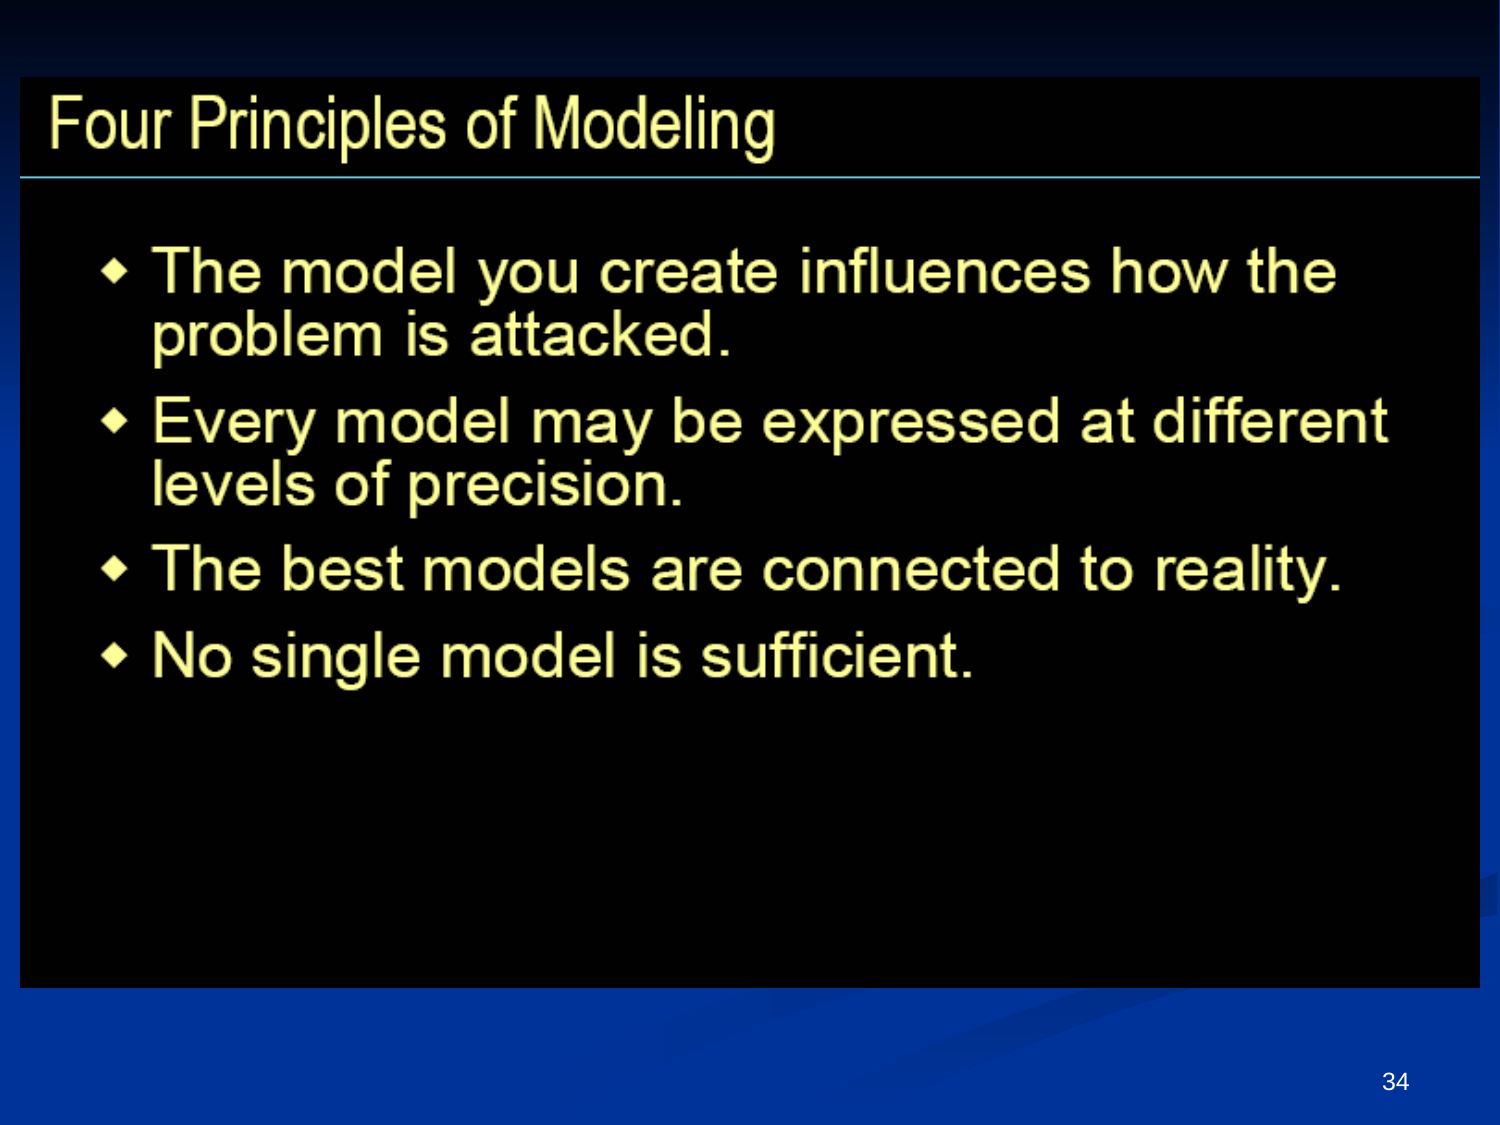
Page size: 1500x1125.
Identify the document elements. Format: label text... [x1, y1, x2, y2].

picture [19, 77, 1481, 988]
slide_number 34 [1074, 1024, 1426, 1104]
